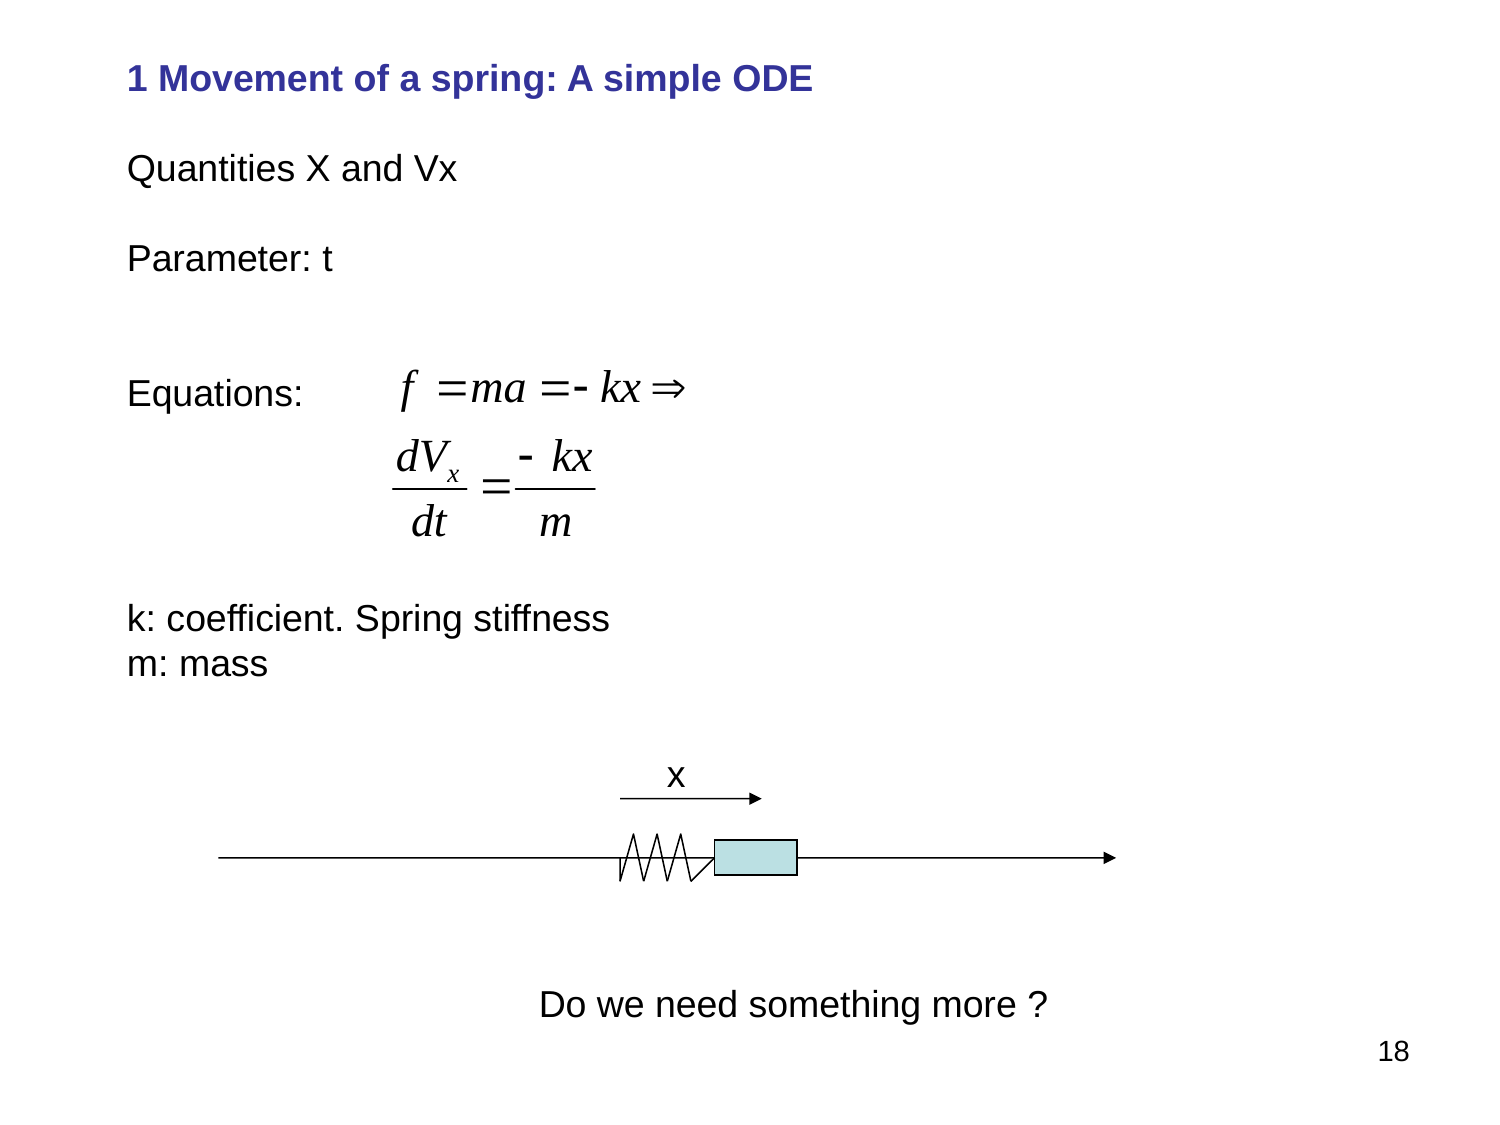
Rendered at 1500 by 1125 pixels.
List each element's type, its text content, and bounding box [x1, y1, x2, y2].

text_box x [652, 742, 701, 803]
slide_number 18 [1074, 1024, 1425, 1103]
text_box 1 Movement of a spring: A simple ODE Quantities X and Vx Parameter: t Equations: k: coefficient. Spring stiffness m: mass [112, 46, 830, 736]
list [384, 361, 704, 546]
text_box [701, 792, 762, 805]
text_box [218, 833, 1117, 882]
text_box Do we need something more ? [524, 972, 1064, 1032]
